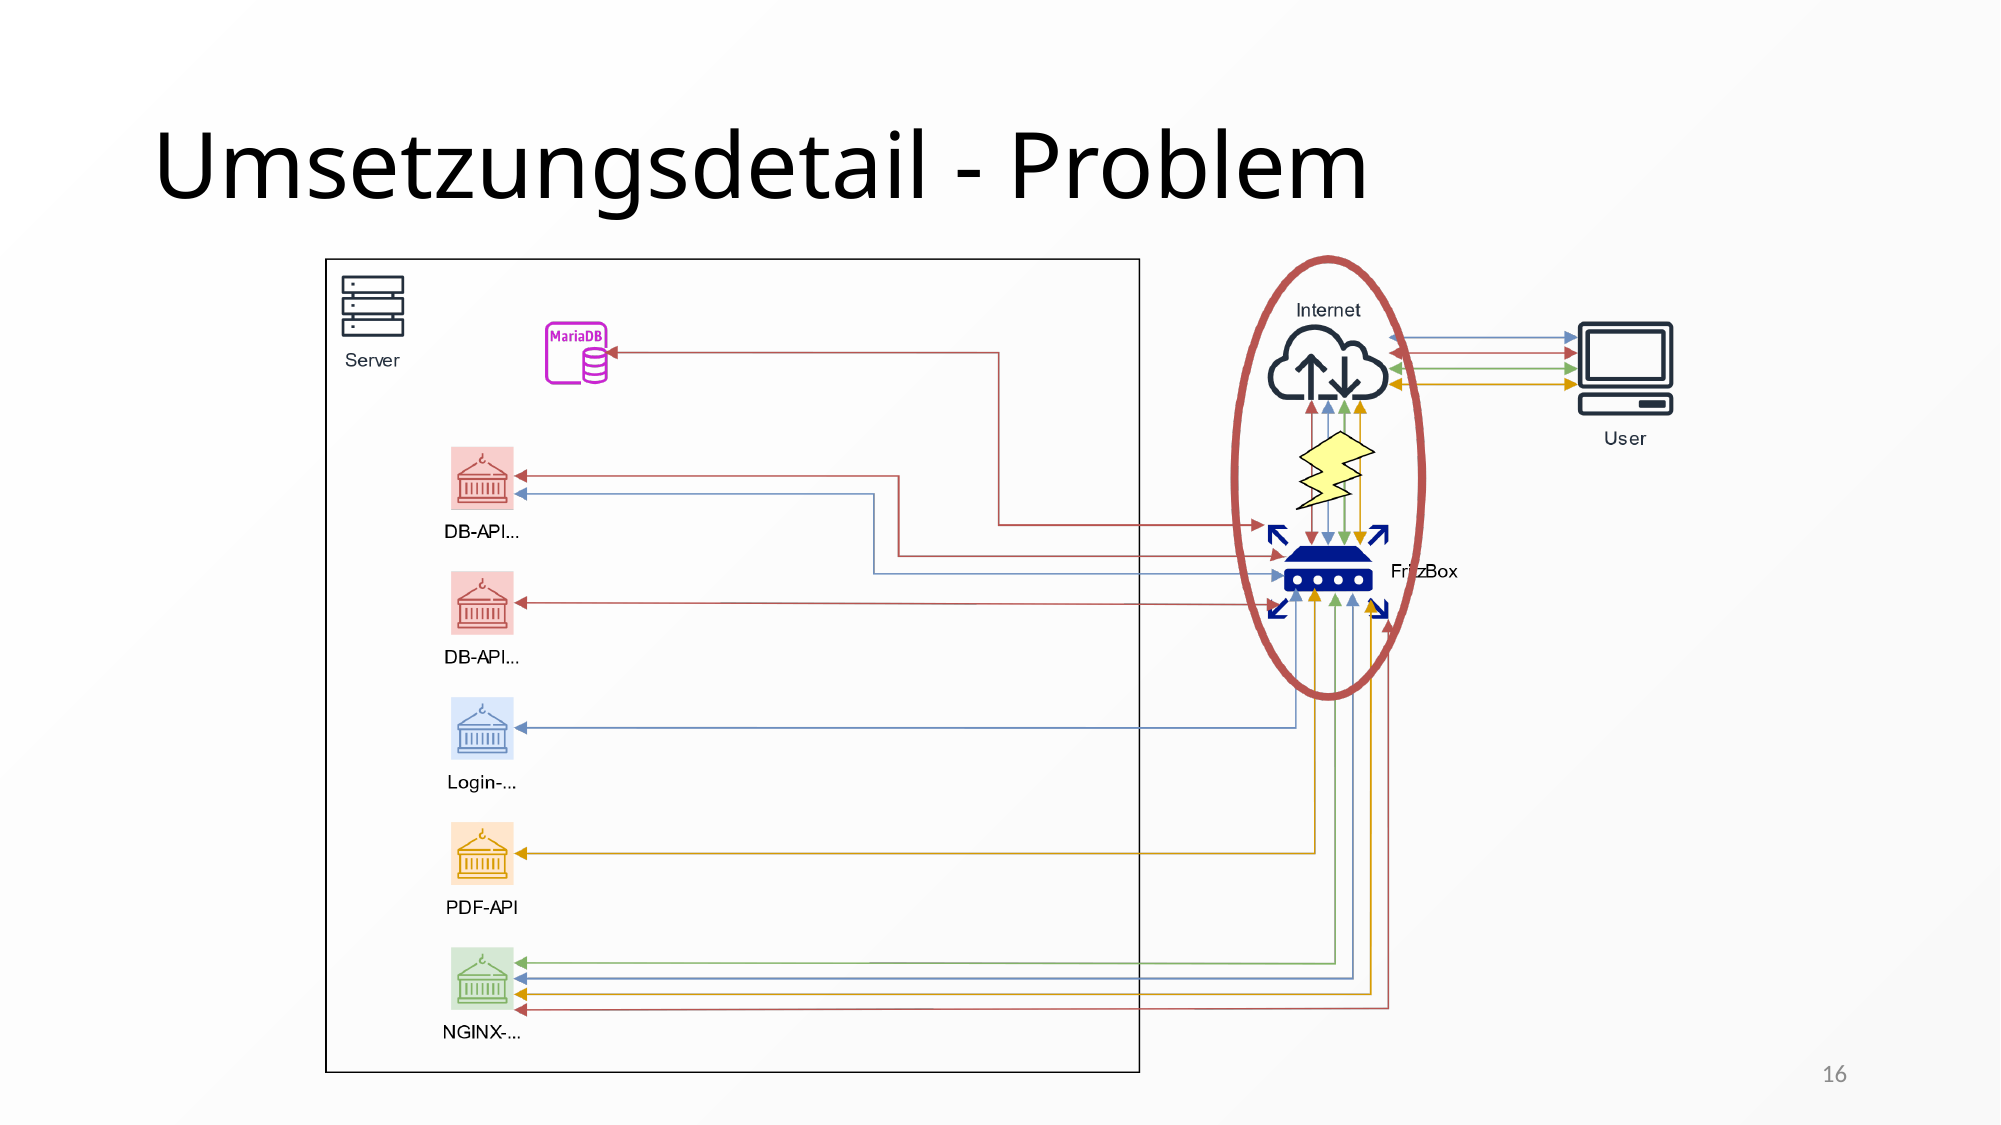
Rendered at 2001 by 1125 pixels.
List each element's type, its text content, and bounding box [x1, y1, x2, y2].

picture [325, 255, 1675, 1073]
title Umsetzungsdetail - Problem [137, 59, 1863, 278]
slide_number 16 [1412, 1042, 1863, 1103]
